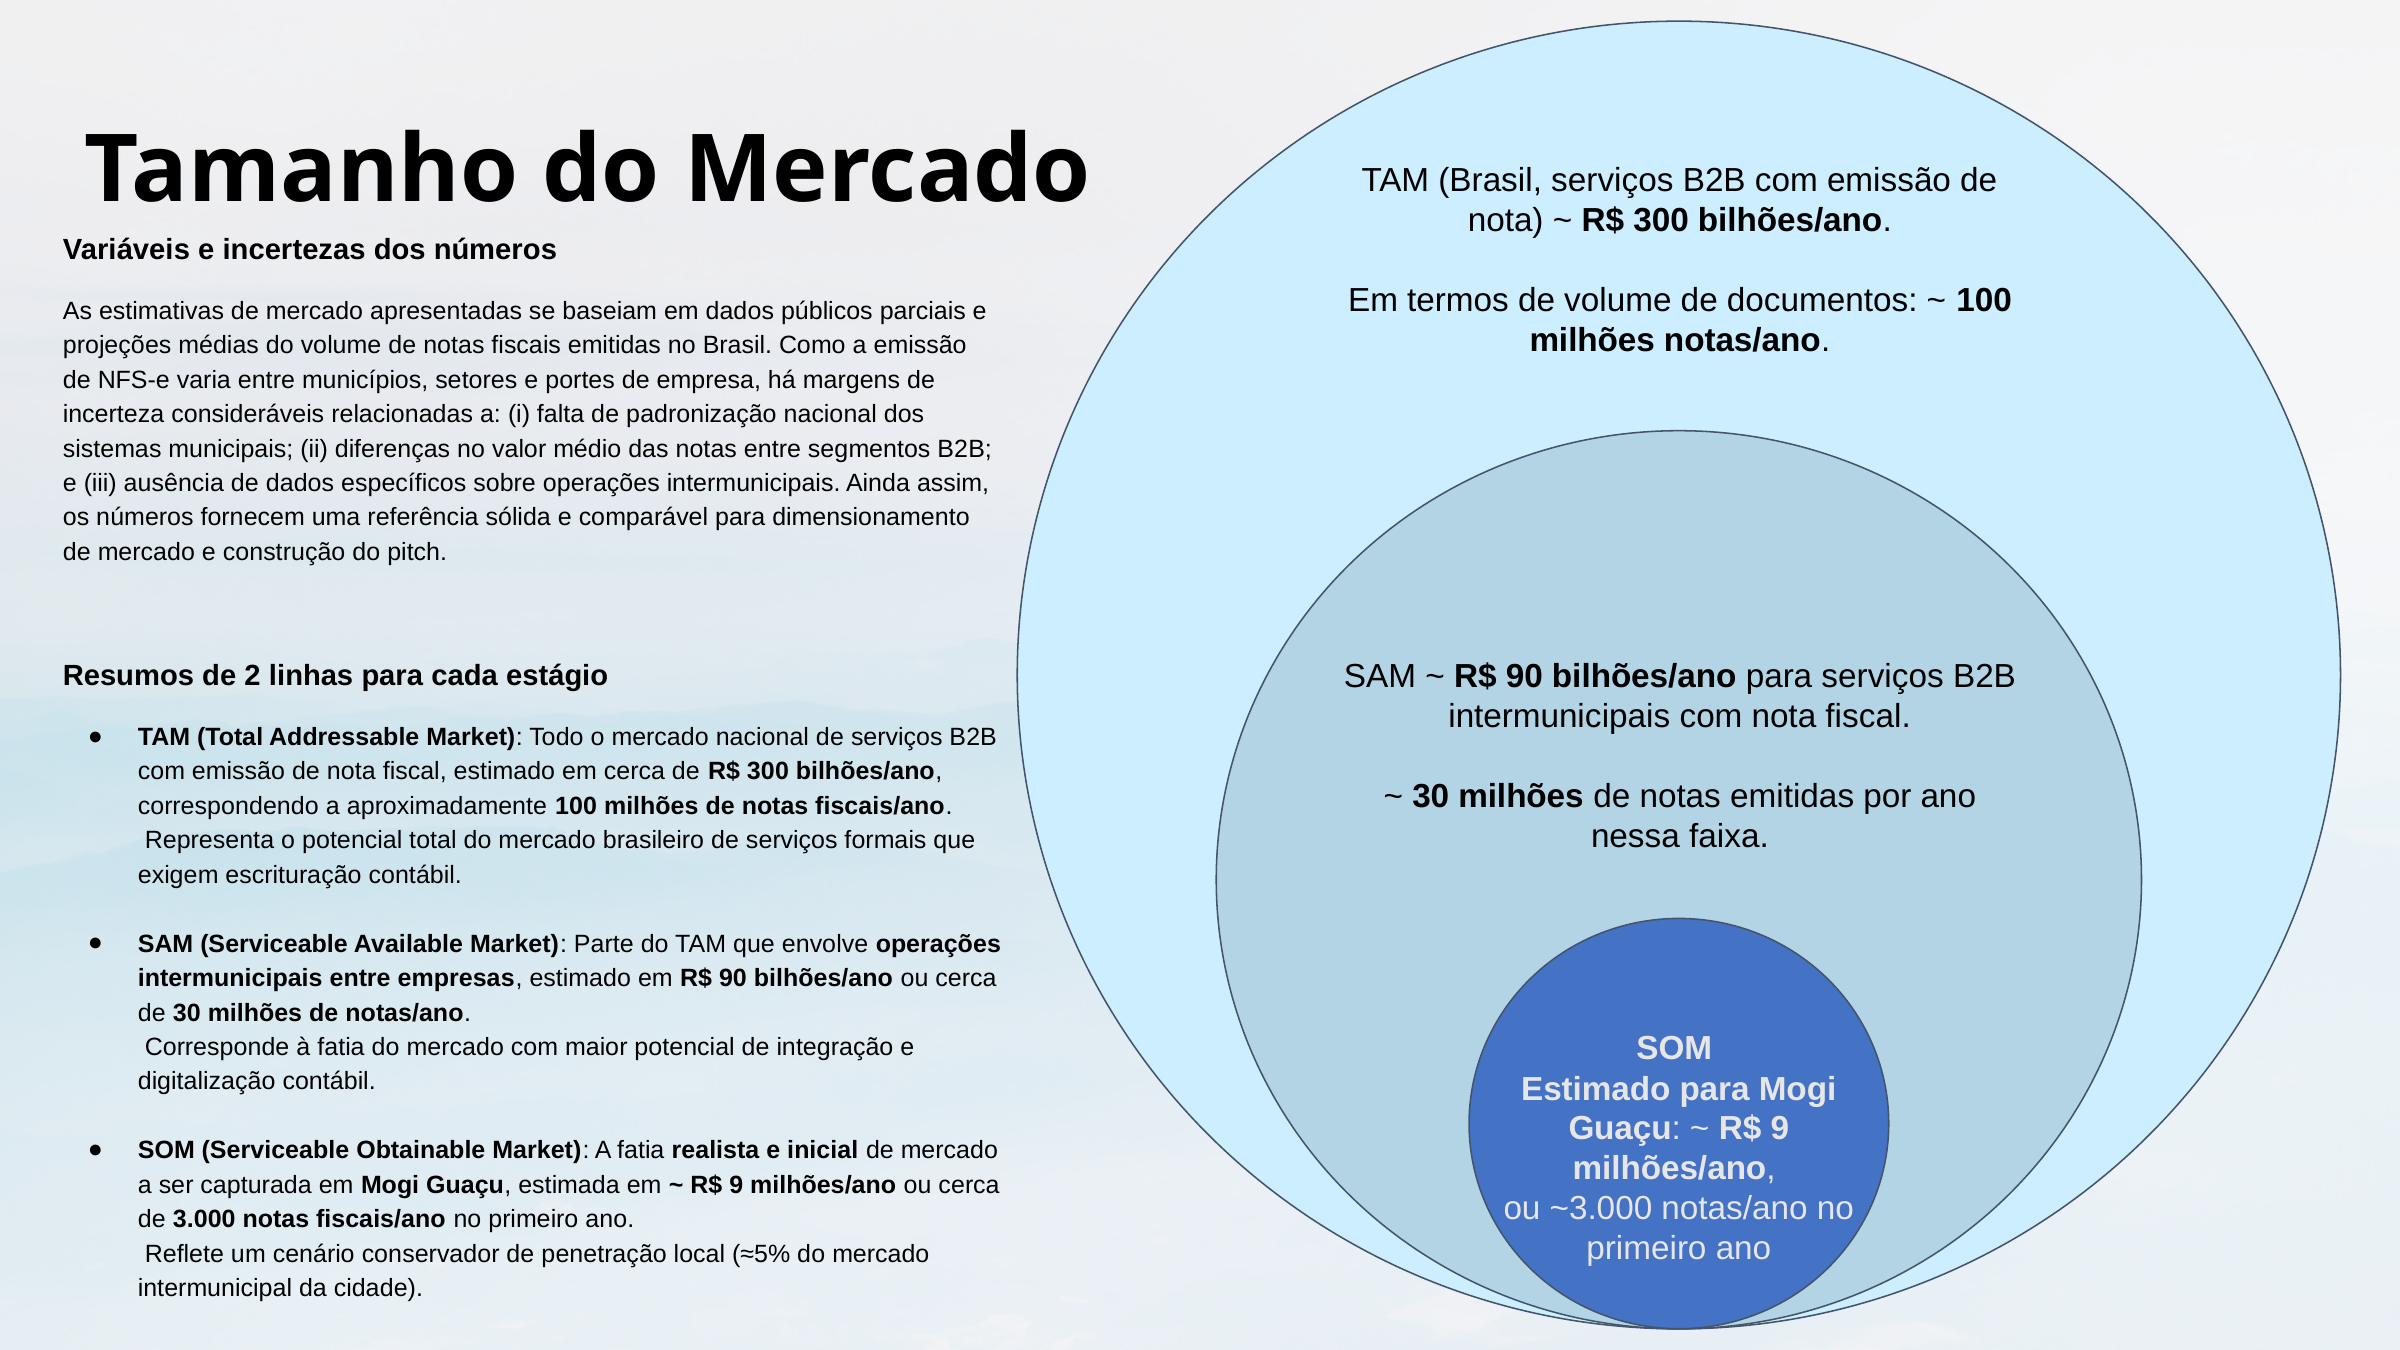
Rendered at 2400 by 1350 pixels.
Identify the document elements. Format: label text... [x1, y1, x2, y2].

text_box TAM (Brasil, serviços B2B com emissão de nota) ~ R$ 300 bilhões/ano. Em termos de volume de documentos: ~ 100 milhões notas/ano. [1318, 146, 2042, 370]
text_box [1875, 1050, 1889, 1197]
text_box SAM ~ R$ 90 bilhões/ano para serviços B2B intermunicipais com nota fiscal. ~ 30 milhões de notas emitidas por ano nessa faixa. [1322, 623, 2038, 886]
text_box SOM Estimado para Mogi Guaçu: ~ R$ 9 milhões/ano, ou ~3.000 notas/ano no primeiro ano [1482, 1026, 1875, 1267]
text_box Variáveis e incertezas dos números As estimativas de mercado apresentadas se baseiam em dados públicos parciais e projeções médias do volume de notas fiscais emitidas no Brasil. Como a emissão de NFS-e varia entre municípios, setores e portes de empresa, há margens de incerteza consideráveis relacionadas a: (i) falta de padronização nacional dos sistemas municipais; (ii) diferenças no valor médio das notas entre segmentos B2B; e (iii) ausência de dados específicos sobre operações intermunicipais. Ainda assim, os números fornecem uma referência sólida e comparável para dimensionamento de mercado e construção do pitch. Resumos de 2 linhas para cada estágio TAM (Total Addressable Market): Todo o mercado nacional de serviços B2B com emissão de nota fiscal, estimado em cerca de R$ 300 bilhões/ano, correspondendo a aproximadamente 100 milhões de notas fiscais/ano. Representa o potencial total do mercado brasileiro de serviços formais que exigem escrituração contábil. SAM (Serviceable Available Market): Parte do TAM que envolve operações intermunicipais entre empresas, estimado em R$ 90 bilhões/ano ou cerca de 30 milhões de notas/ano. Corresponde à fatia do mercado com maior potencial de integração e digitalização contábil. SOM (Serviceable Obtainable Market): A fatia realista e inicial de mercado a ser capturada em Mogi Guaçu, estimada em ~ R$ 9 milhões/ano ou cerca de 3.000 notas fiscais/ano no primeiro ano. Reflete um cenário conservador de penetração local (≈5% do mercado intermunicipal da cidade). [47, 209, 1018, 1317]
text_box [1494, 918, 1864, 1026]
text_box [1018, 21, 2341, 1327]
text_box Tamanho do Mercado [85, 79, 1178, 210]
text_box [1528, 1267, 1829, 1329]
text_box [1216, 430, 2142, 1329]
text_box [1469, 1052, 1482, 1195]
